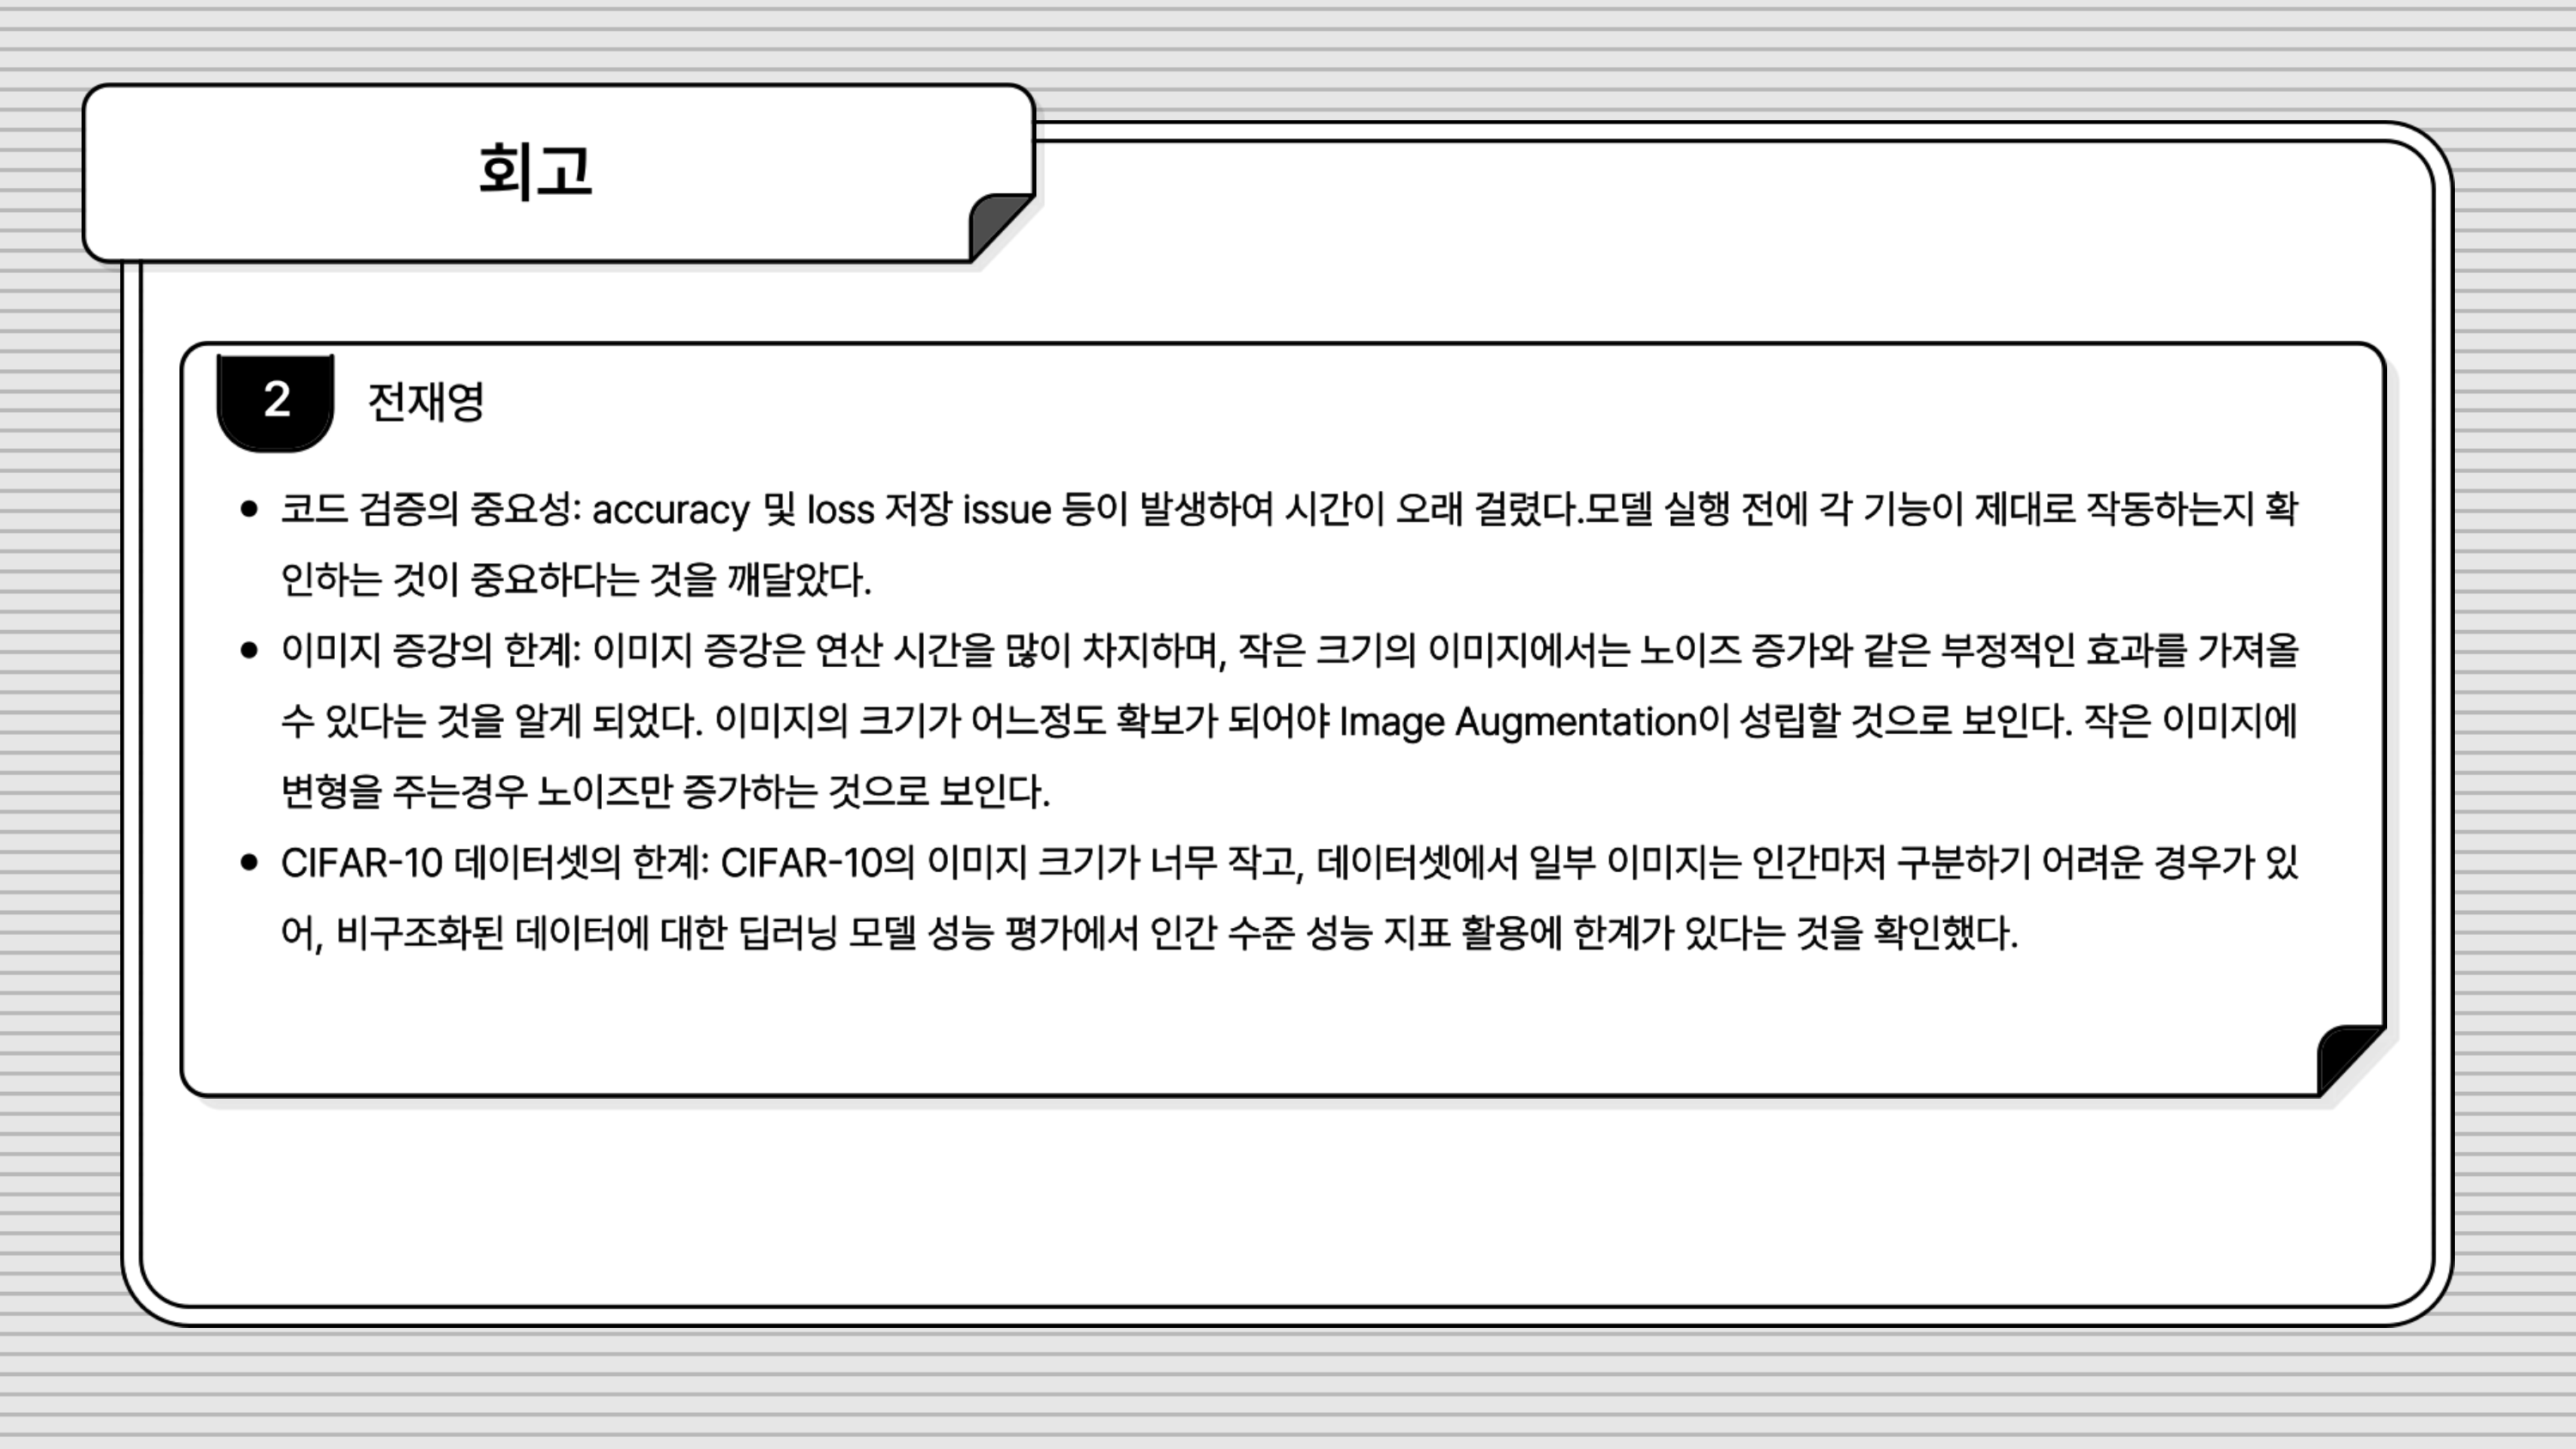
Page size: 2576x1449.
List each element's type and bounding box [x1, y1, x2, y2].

text_box [120, 120, 2456, 1328]
text_box [179, 341, 2388, 1099]
text_box [0, 0, 2576, 1449]
text_box [82, 82, 1037, 264]
